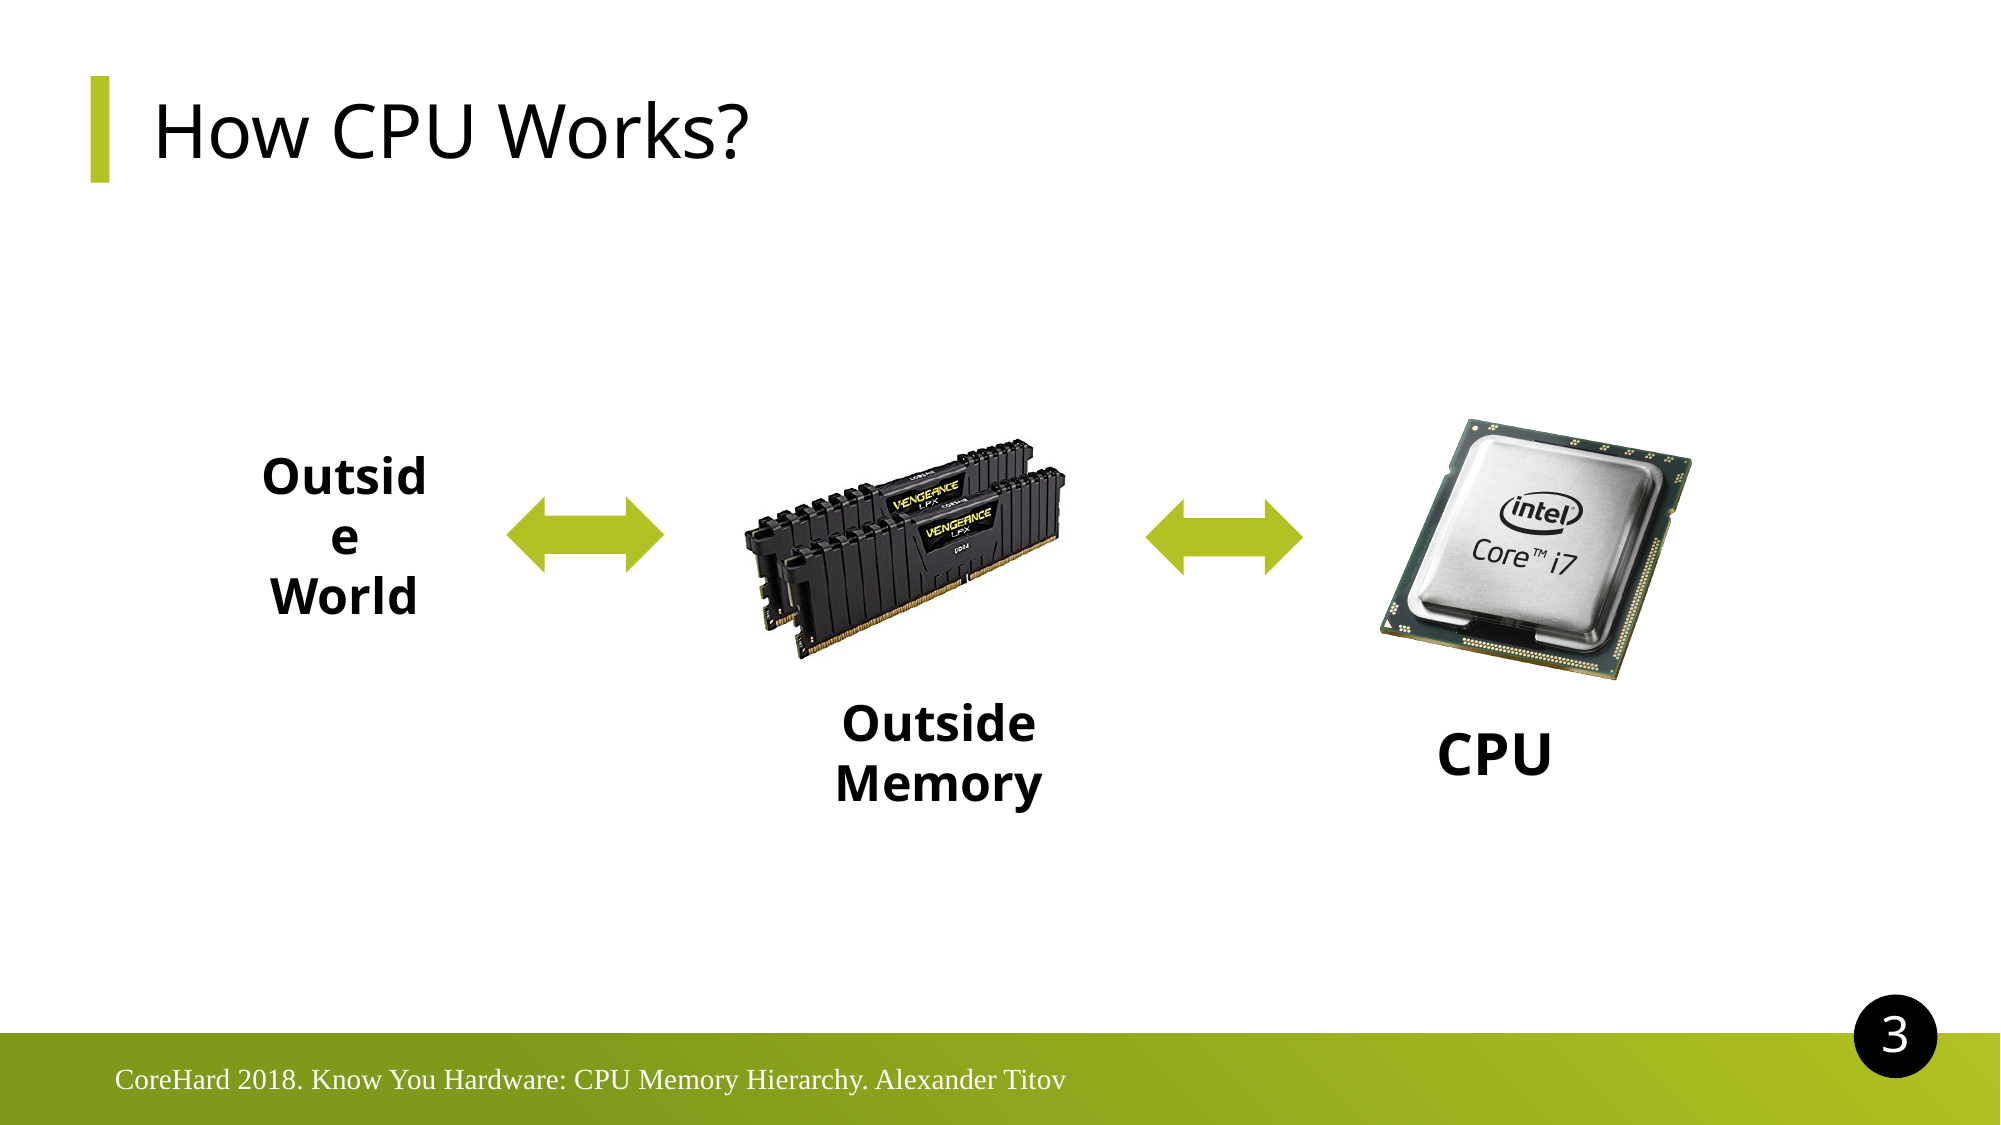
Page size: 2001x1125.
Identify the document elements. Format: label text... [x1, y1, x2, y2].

title How CPU Works? [137, 0, 1863, 183]
slide_number 3 [1841, 994, 1950, 1079]
footer CoreHard 2018. Know You Hardware: CPU Memory Hierarchy. Alexander Titov [99, 1042, 1750, 1115]
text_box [723, 367, 1696, 821]
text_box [242, 466, 665, 603]
